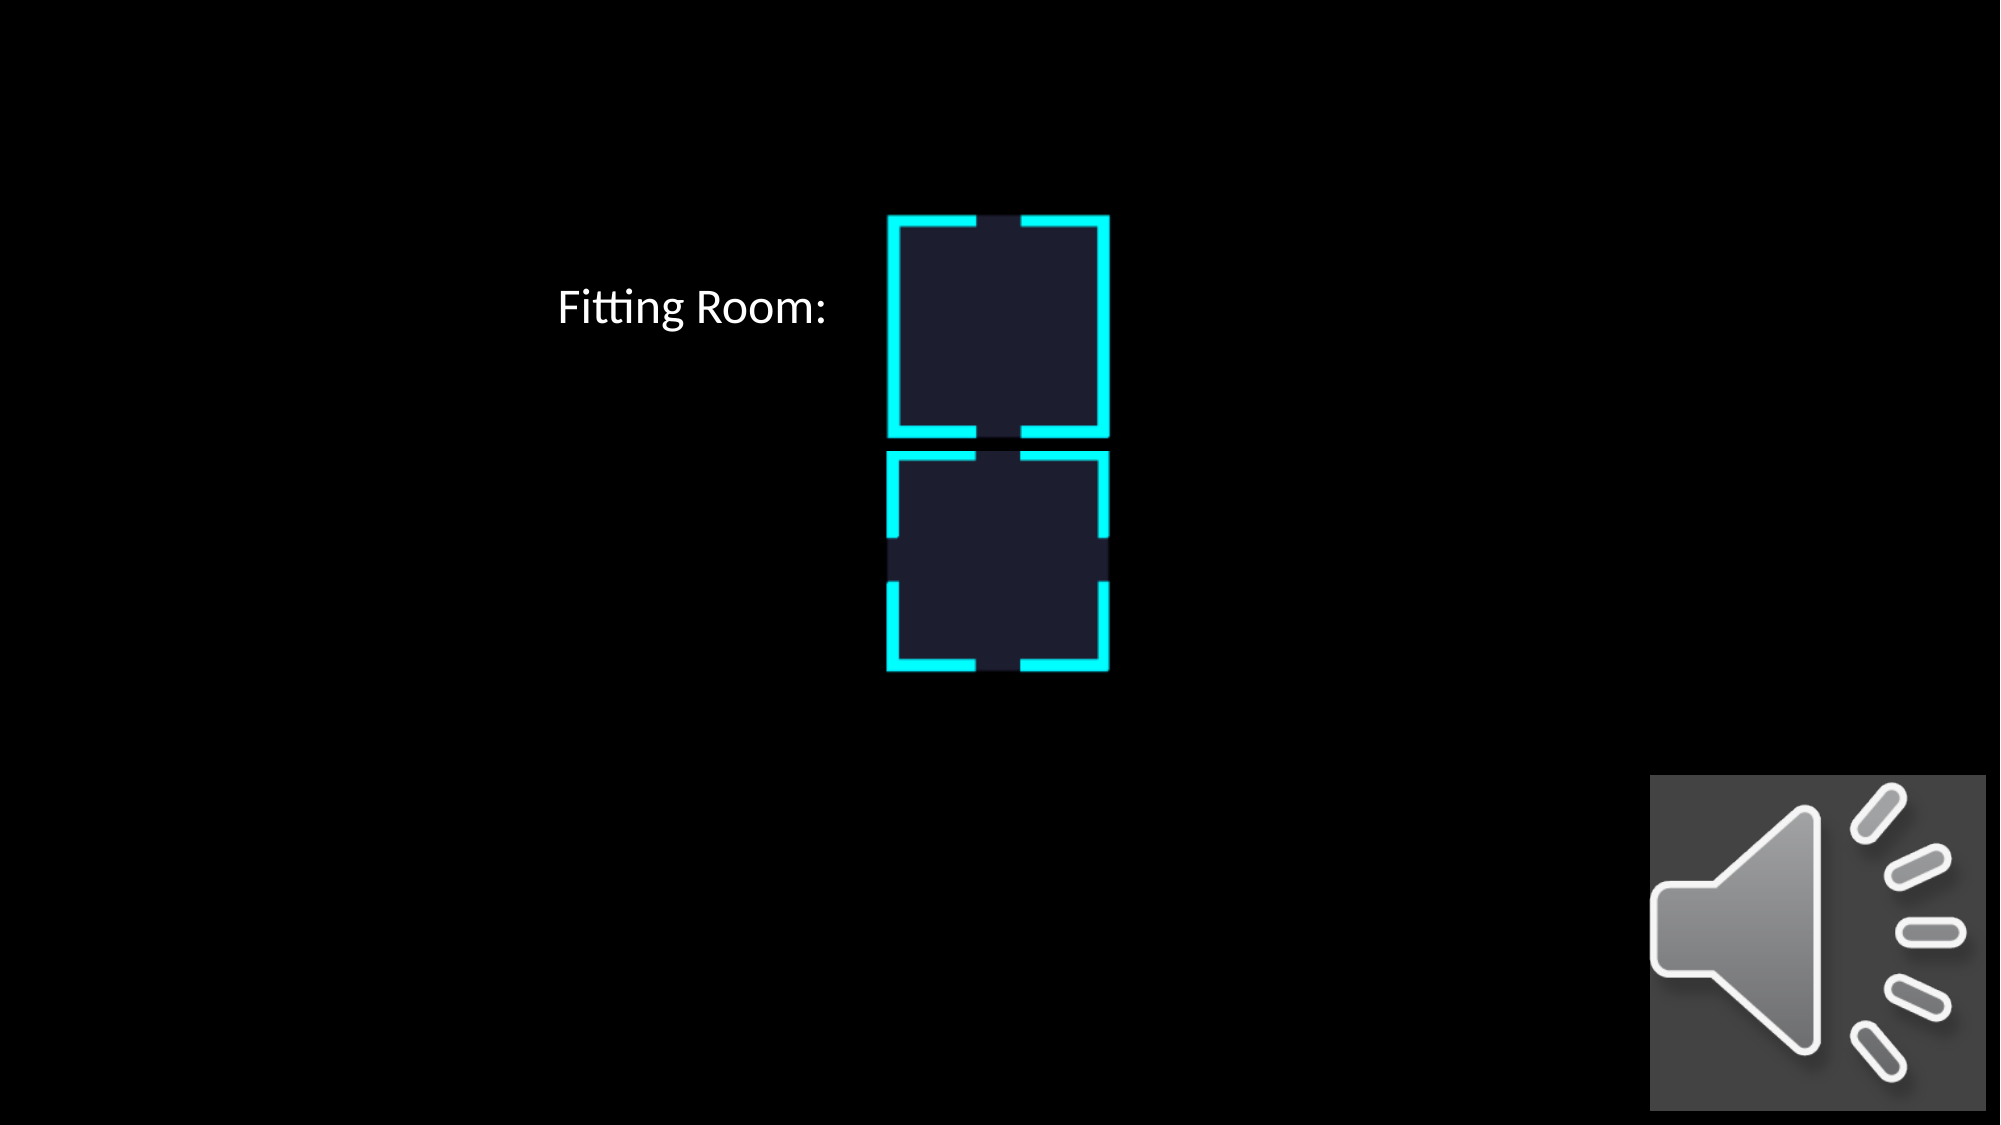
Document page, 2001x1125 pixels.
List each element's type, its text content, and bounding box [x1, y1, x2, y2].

text_box Fitting Room: [542, 266, 879, 342]
picture [1648, 773, 1987, 1112]
picture [871, 204, 1129, 692]
